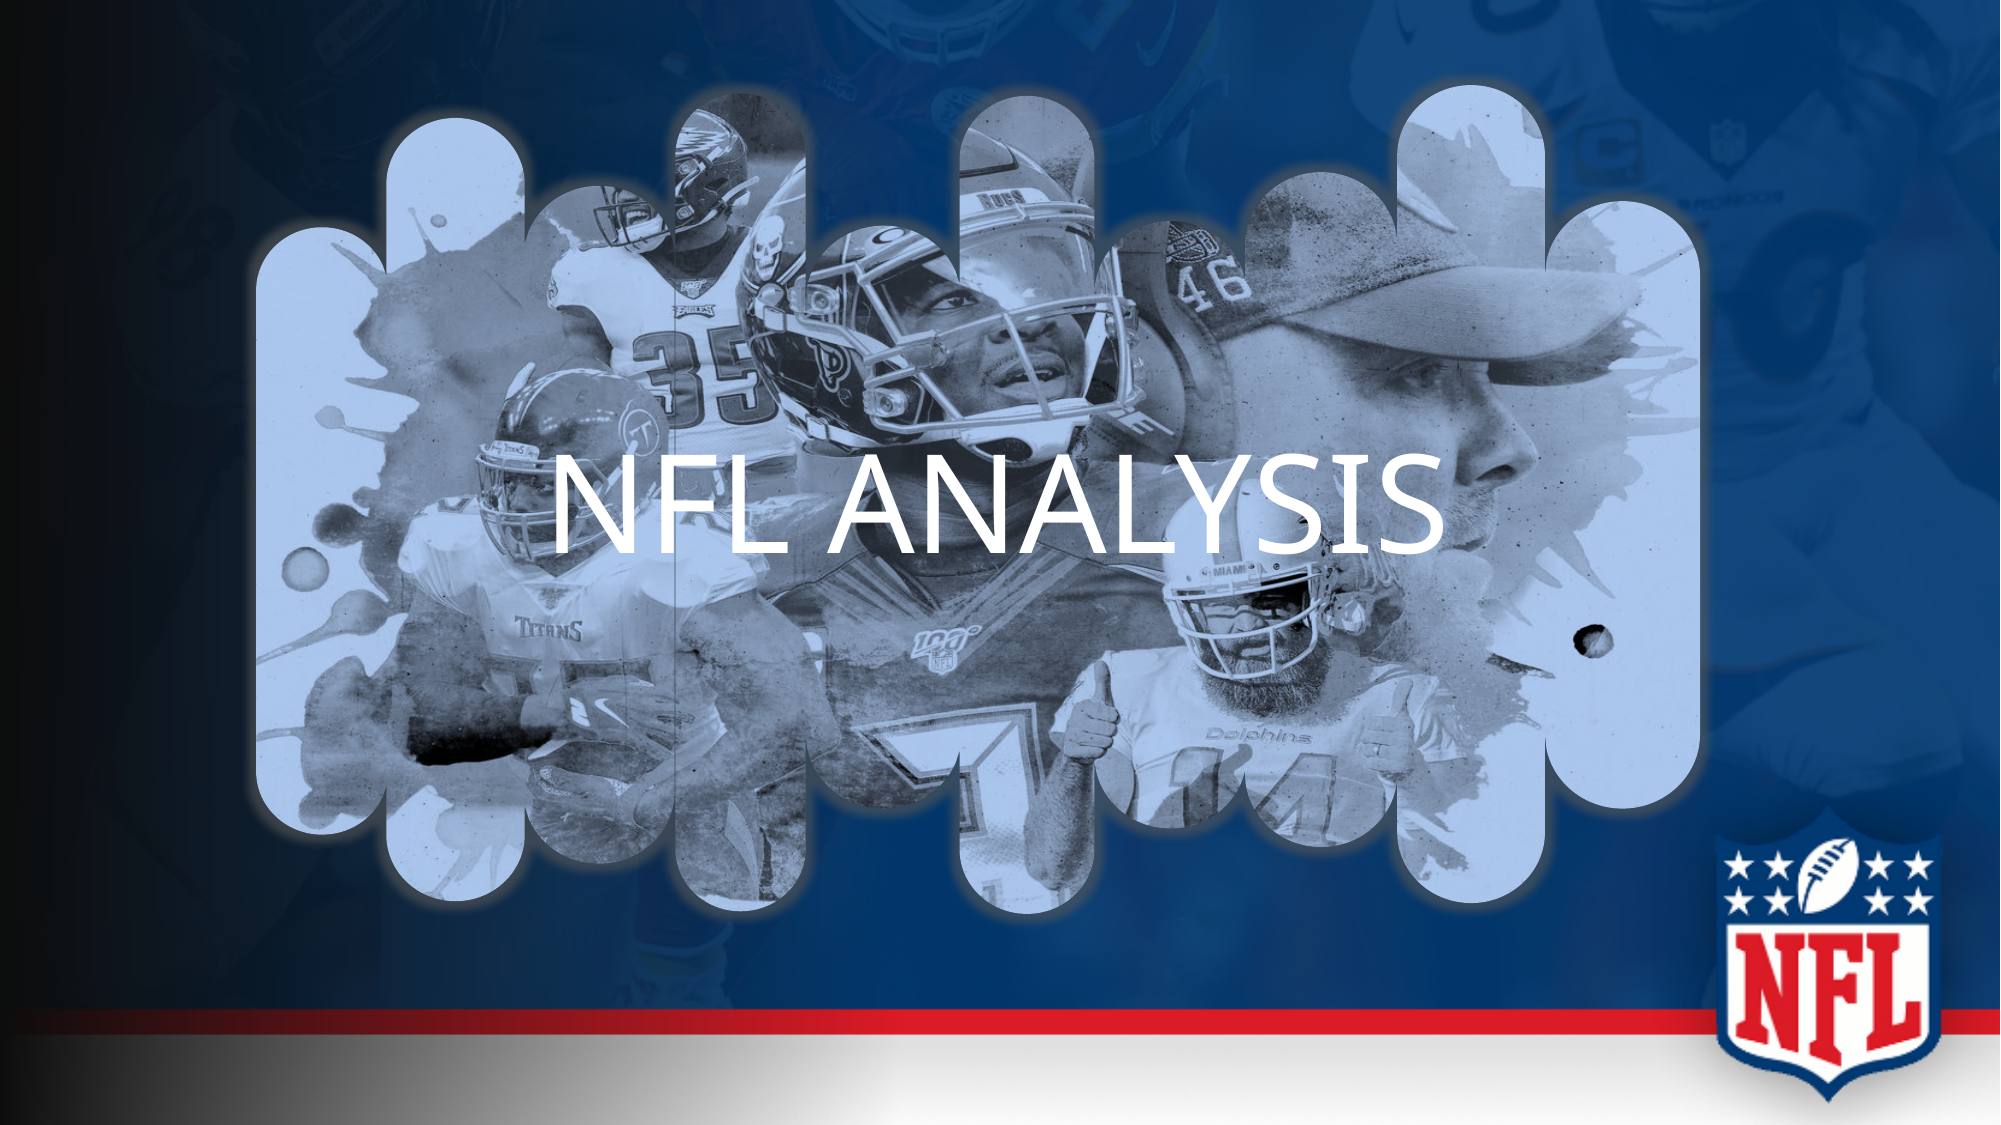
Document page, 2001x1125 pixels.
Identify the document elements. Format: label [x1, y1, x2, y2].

text_box [256, 85, 1700, 914]
picture [0, 0, 2000, 1125]
